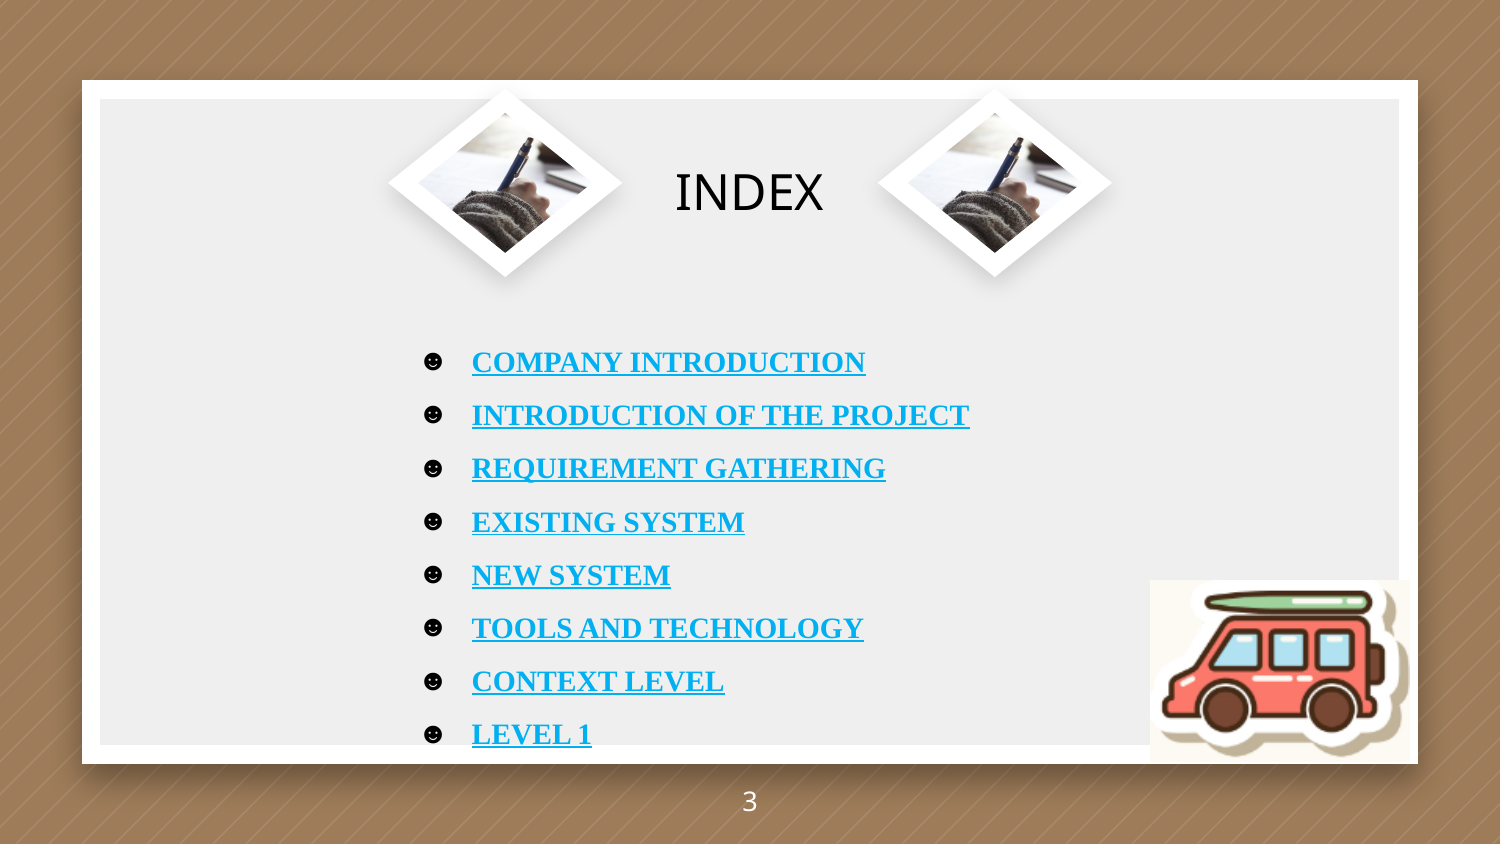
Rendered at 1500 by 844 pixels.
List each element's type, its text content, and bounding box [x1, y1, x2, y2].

text_box INDEX [612, 152, 887, 228]
slide_number 3 [0, 762, 1500, 844]
picture [892, 100, 1098, 266]
picture [402, 100, 608, 266]
picture [1149, 580, 1410, 763]
text_box COMPANY INTRODUCTION INTRODUCTION OF THE PROJECT REQUIREMENT GATHERING EXISTING SYSTEM NEW SYSTEM TOOLS AND TECHNOLOGY CONTEXT LEVEL LEVEL 1 [402, 317, 1212, 763]
